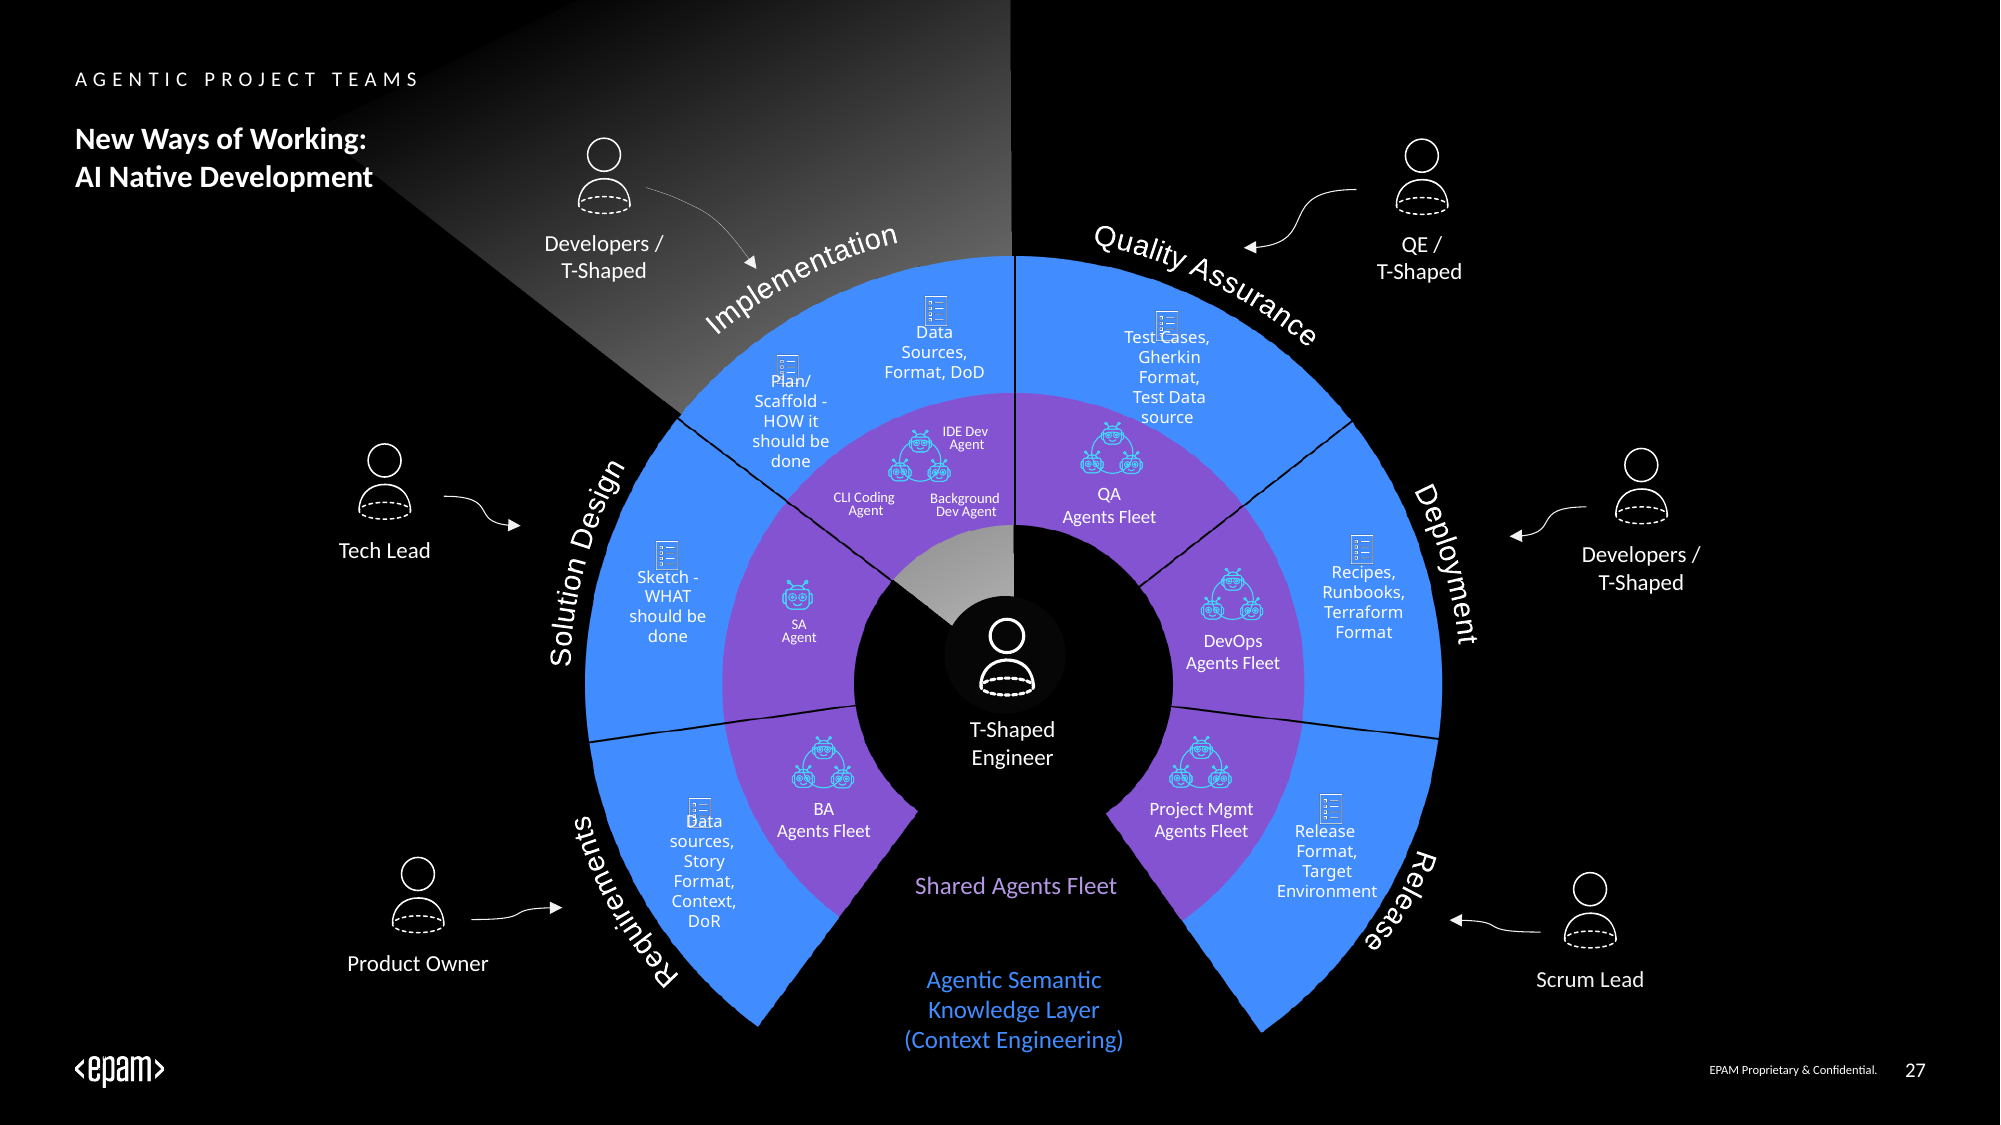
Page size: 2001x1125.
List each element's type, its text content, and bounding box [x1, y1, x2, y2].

text_box [1615, 488, 1669, 522]
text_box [1104, 308, 1235, 400]
text_box [367, 443, 402, 478]
text_box [1399, 178, 1445, 191]
text_box [336, 0, 1011, 191]
text_box [1563, 912, 1617, 946]
text_box [1624, 447, 1659, 483]
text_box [481, 884, 553, 943]
text_box Scrum Lead [1561, 956, 1692, 1000]
title New Ways of Working: AI Native Development [75, 118, 521, 194]
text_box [1049, 421, 1169, 528]
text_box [733, 352, 849, 444]
text_box [1404, 138, 1440, 174]
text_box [467, 472, 497, 550]
list Agentic Project Teams [75, 62, 668, 100]
text_box [581, 177, 628, 191]
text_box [2, 904, 174, 1125]
text_box [358, 483, 412, 518]
text_box Developers / T-Shaped [1561, 532, 1743, 603]
text_box [422, 930, 435, 934]
text_box [391, 897, 445, 931]
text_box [888, 429, 951, 482]
text_box Tech Lead [283, 528, 486, 571]
text_box Product Owner [317, 941, 516, 984]
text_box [1292, 531, 1436, 628]
picture [516, 191, 1561, 1033]
text_box [645, 187, 658, 191]
text_box [399, 194, 516, 286]
text_box [1625, 521, 1638, 525]
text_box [1459, 896, 1531, 956]
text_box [1145, 736, 1258, 842]
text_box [877, 293, 993, 375]
text_box [1572, 871, 1608, 907]
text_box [614, 538, 723, 629]
text_box [586, 137, 622, 173]
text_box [1176, 568, 1290, 674]
text_box [400, 856, 436, 892]
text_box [1243, 189, 1357, 248]
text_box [1533, 483, 1563, 560]
text_box Agentic Semantic Knowledge Layer (Context Engineering) [891, 1033, 1138, 1054]
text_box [767, 736, 881, 843]
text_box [646, 795, 762, 894]
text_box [1269, 791, 1385, 883]
